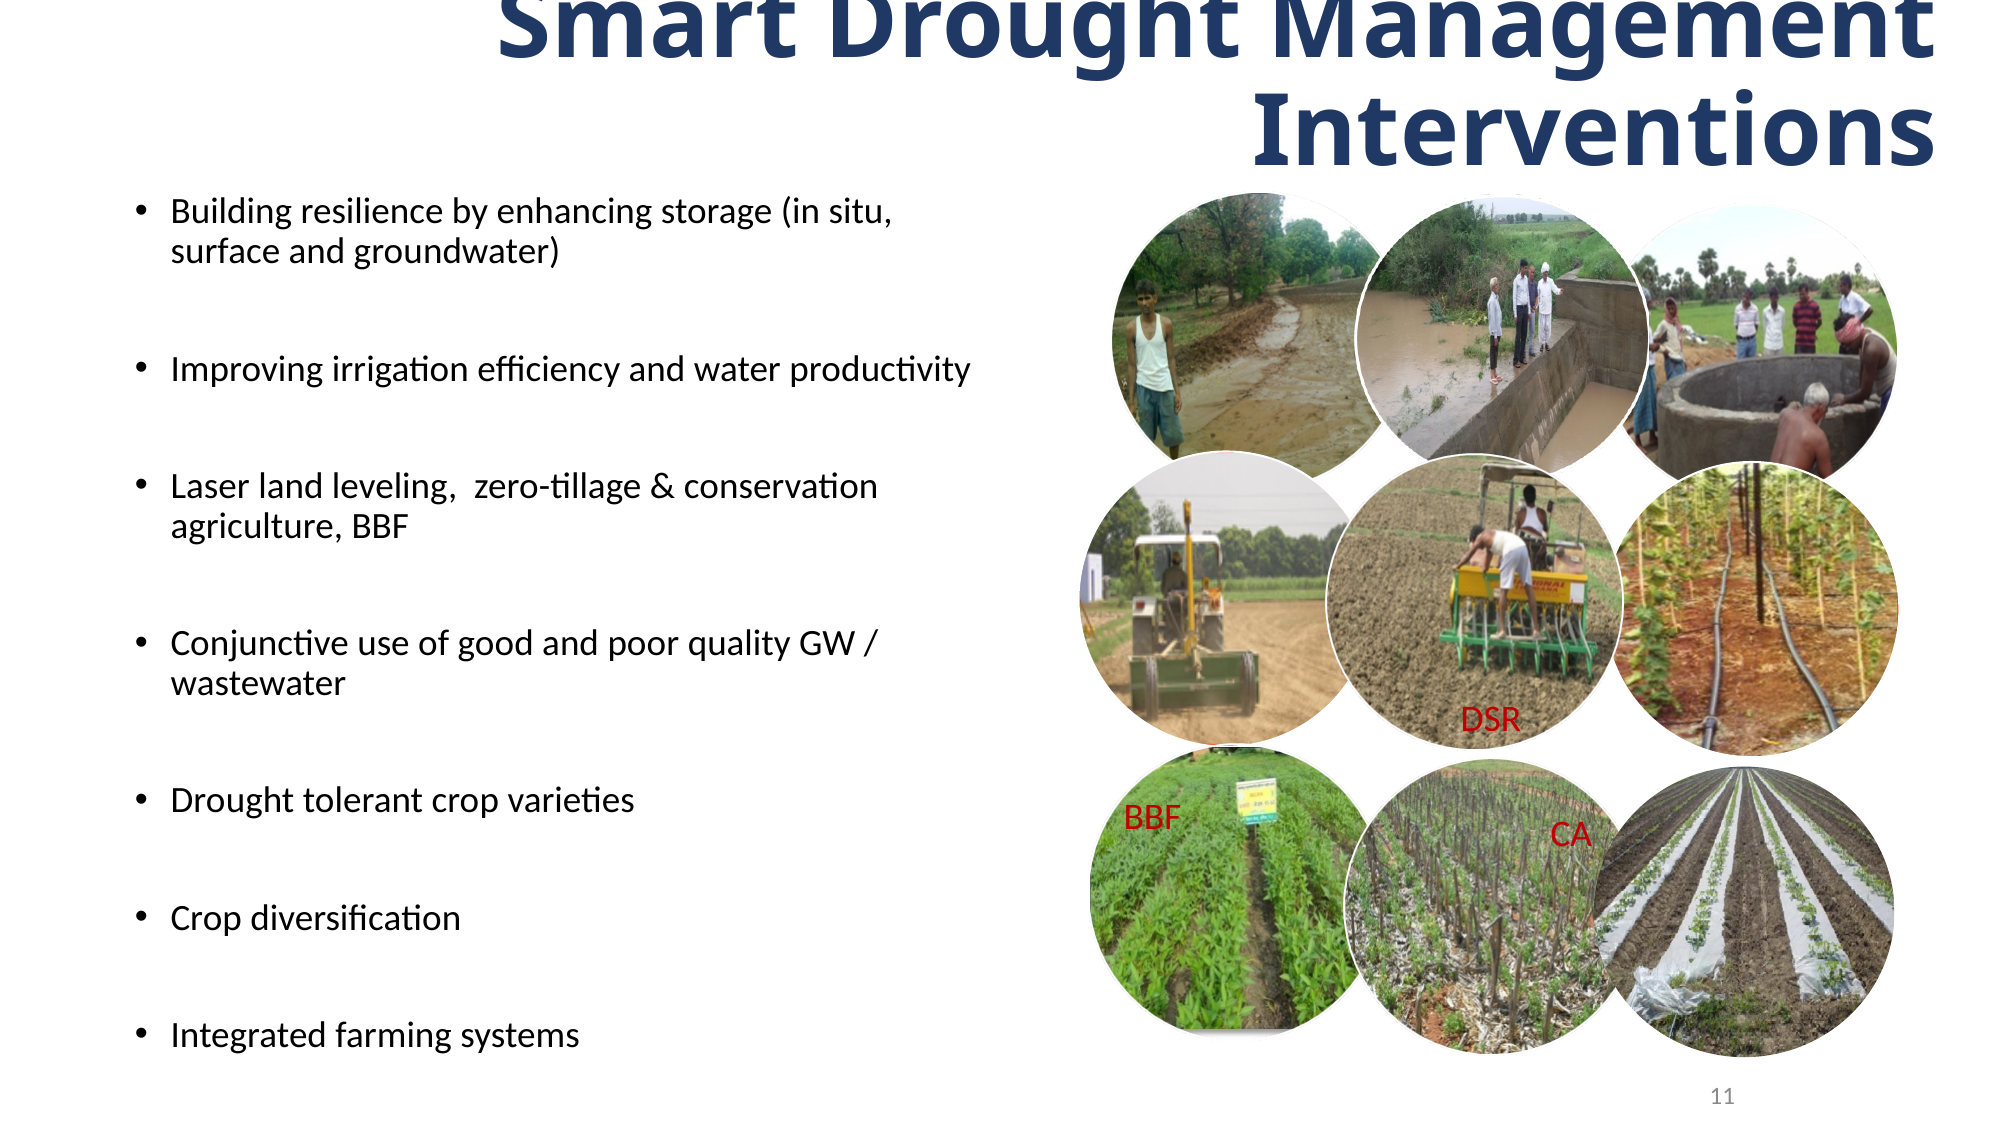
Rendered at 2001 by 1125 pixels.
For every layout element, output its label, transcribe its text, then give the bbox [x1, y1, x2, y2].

list Building resilience by enhancing storage (in situ, surface and groundwater) Improving irrigation efficiency and water productivity Laser land leveling, zero-tillage & conservation agriculture, BBF Conjunctive use of good and poor quality GW / wastewater Drought tolerant crop varieties Crop diversification Integrated farming systems [119, 184, 1027, 1066]
picture [1087, 177, 1899, 1058]
text_box Smart Drought Management Interventions [228, 26, 1954, 133]
text_box [1624, 501, 1901, 759]
slide_number 11 [1400, 1065, 1750, 1125]
text_box [1077, 490, 1325, 743]
